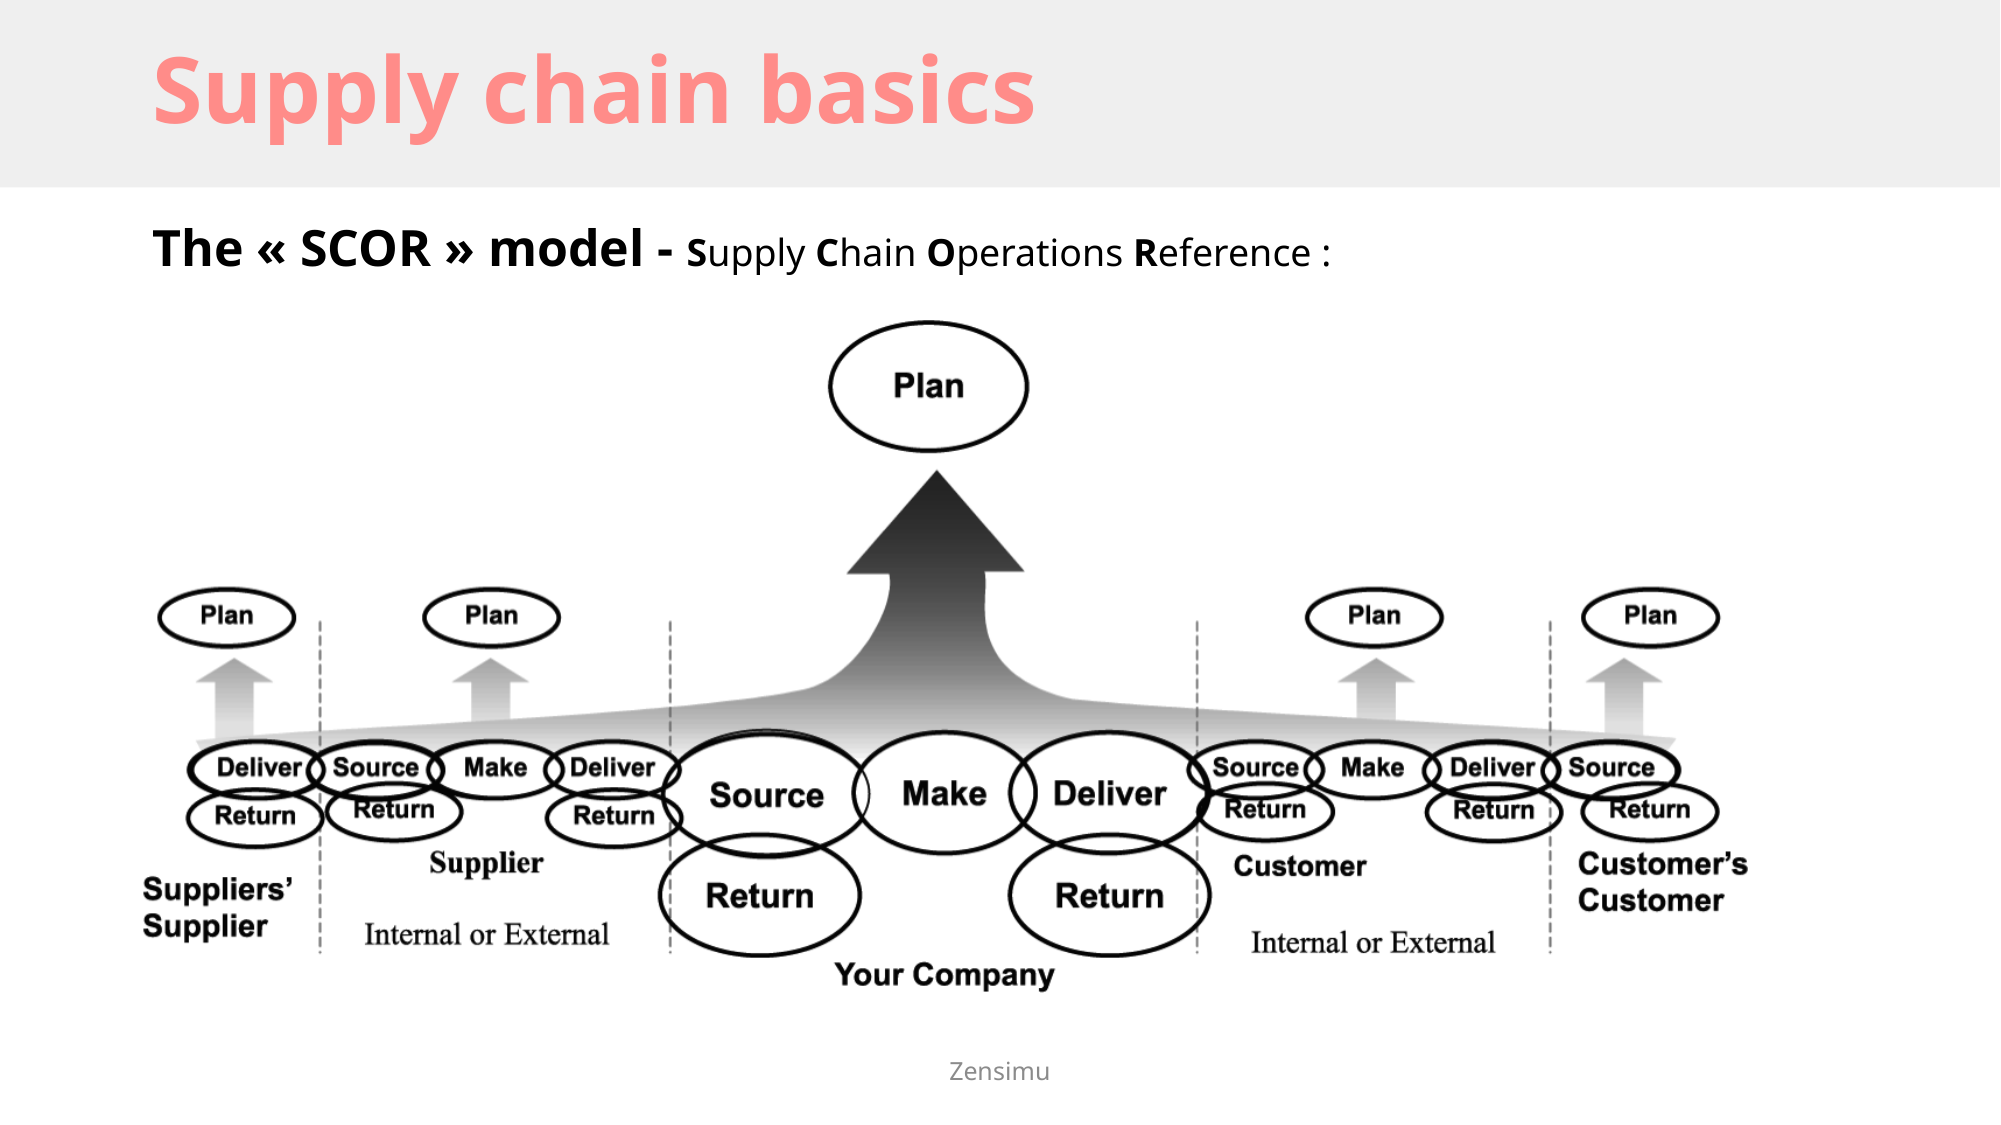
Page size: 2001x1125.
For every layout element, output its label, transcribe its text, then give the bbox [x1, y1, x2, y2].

list The « SCOR » model - Supply Chain Operations Reference : [137, 216, 1863, 306]
footer Zensimu [662, 1042, 1338, 1103]
title Supply chain basics [137, 0, 1863, 188]
picture [140, 319, 1748, 994]
